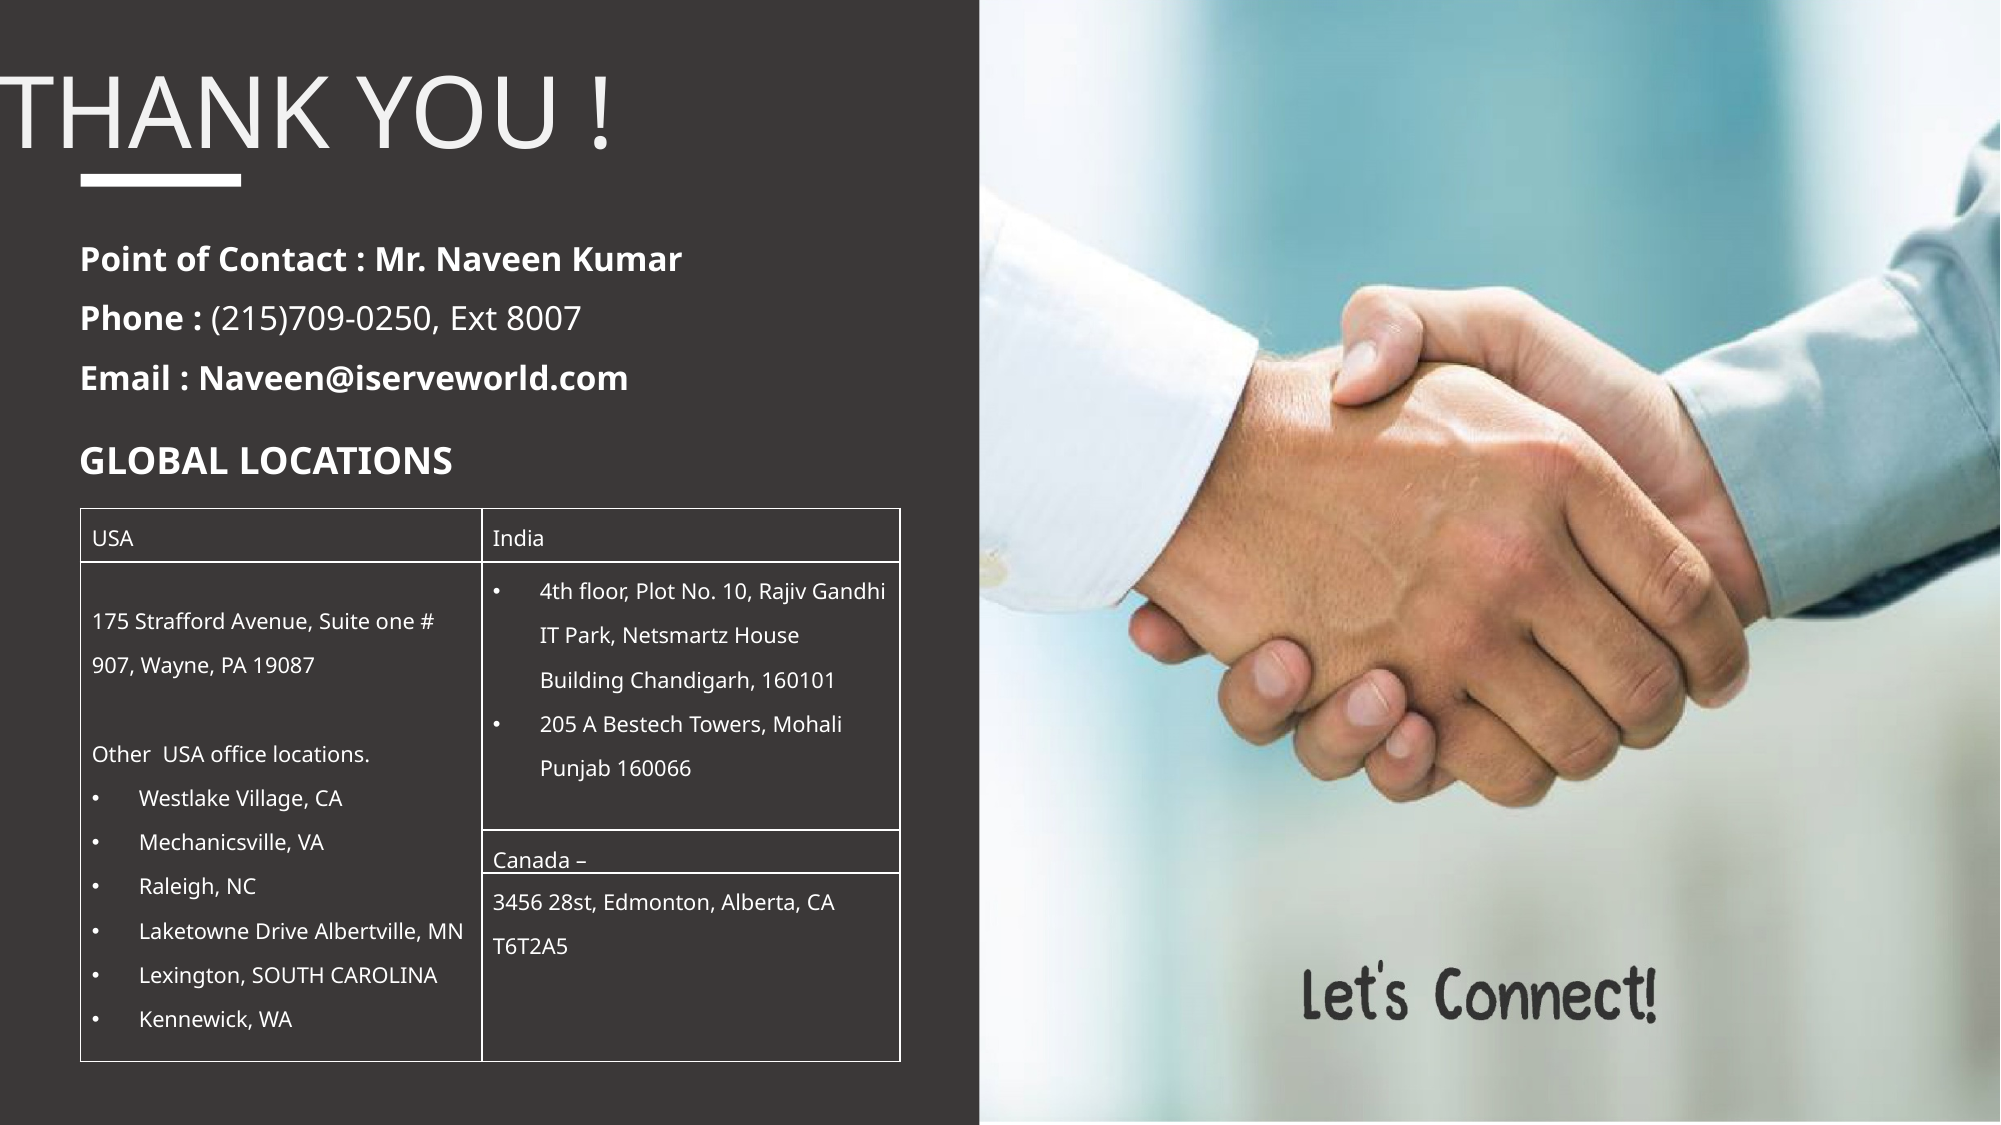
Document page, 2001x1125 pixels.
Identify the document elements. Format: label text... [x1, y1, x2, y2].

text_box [53, 40, 561, 187]
table_cell Canada – [483, 831, 899, 872]
table_cell 175 Strafford Avenue, Suite one # 907, Wayne, PA 19087 Other USA office locations. Westlake Village, CA Mechanicsville, VA Raleigh, NC Laketowne Drive Albertville, MN Lexington, SOUTH CAROLINA Kennewick, WA [81, 563, 481, 1061]
table_cell 3456 28st, Edmonton, Alberta, CA T6T2A5 [483, 874, 899, 1061]
text_box GLOBAL LOCATIONS [64, 429, 469, 490]
text_box Point of Contact : Mr. Naveen Kumar Phone : (215)709-0250, Ext 8007 Email : Naveen@iserveworld.com [64, 146, 755, 469]
text_box [0, 0, 980, 1125]
table_cell 4th floor, Plot No. 10, Rajiv Gandhi IT Park, Netsmartz House Building Chandigarh, 160101 205 A Bestech Towers, Mohali Punjab 160066 [483, 563, 899, 829]
picture [919, 0, 2000, 1122]
table_header USA [81, 509, 481, 561]
table_header India [483, 509, 899, 561]
